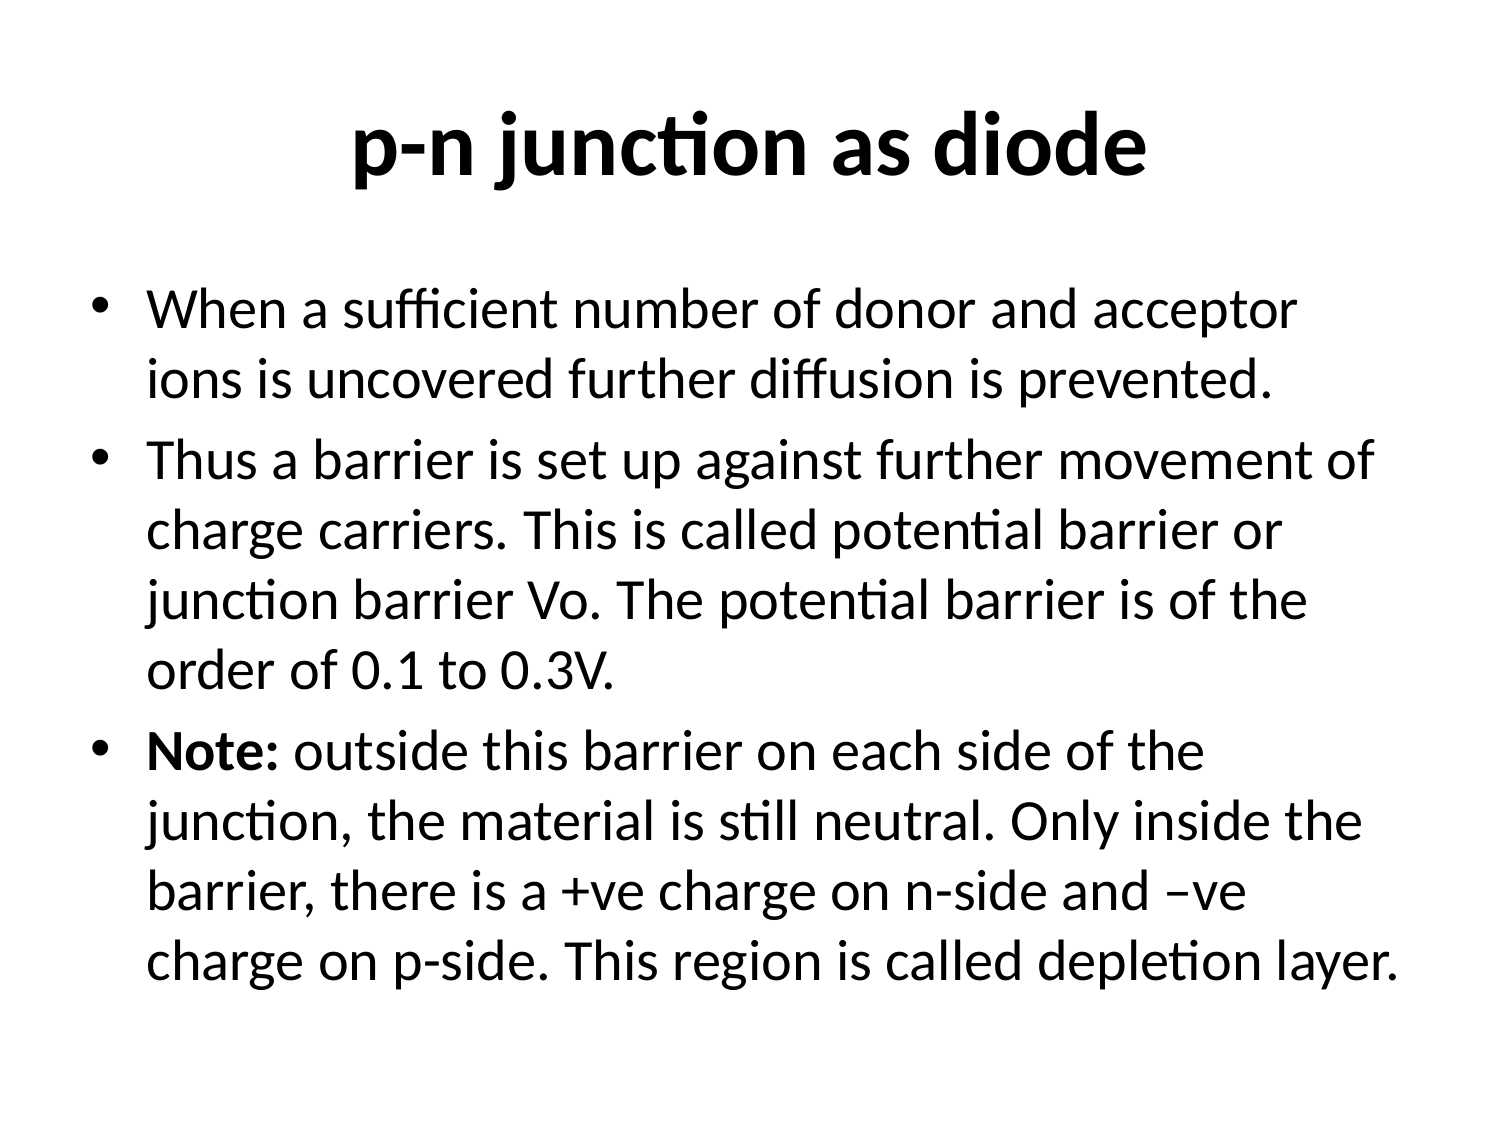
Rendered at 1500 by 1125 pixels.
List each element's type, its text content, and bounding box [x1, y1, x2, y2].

title p-n junction as diode [75, 45, 1425, 233]
list When a sufficient number of donor and acceptor ions is uncovered further diffusion is prevented. Thus a barrier is set up against further movement of charge carriers. This is called potential barrier or junction barrier Vo. The potential barrier is of the order of 0.1 to 0.3V. Note: outside this barrier on each side of the junction, the material is still neutral. Only inside the barrier, there is a +ve charge on n-side and –ve charge on p-side. This region is called depletion layer. [75, 262, 1425, 1005]
